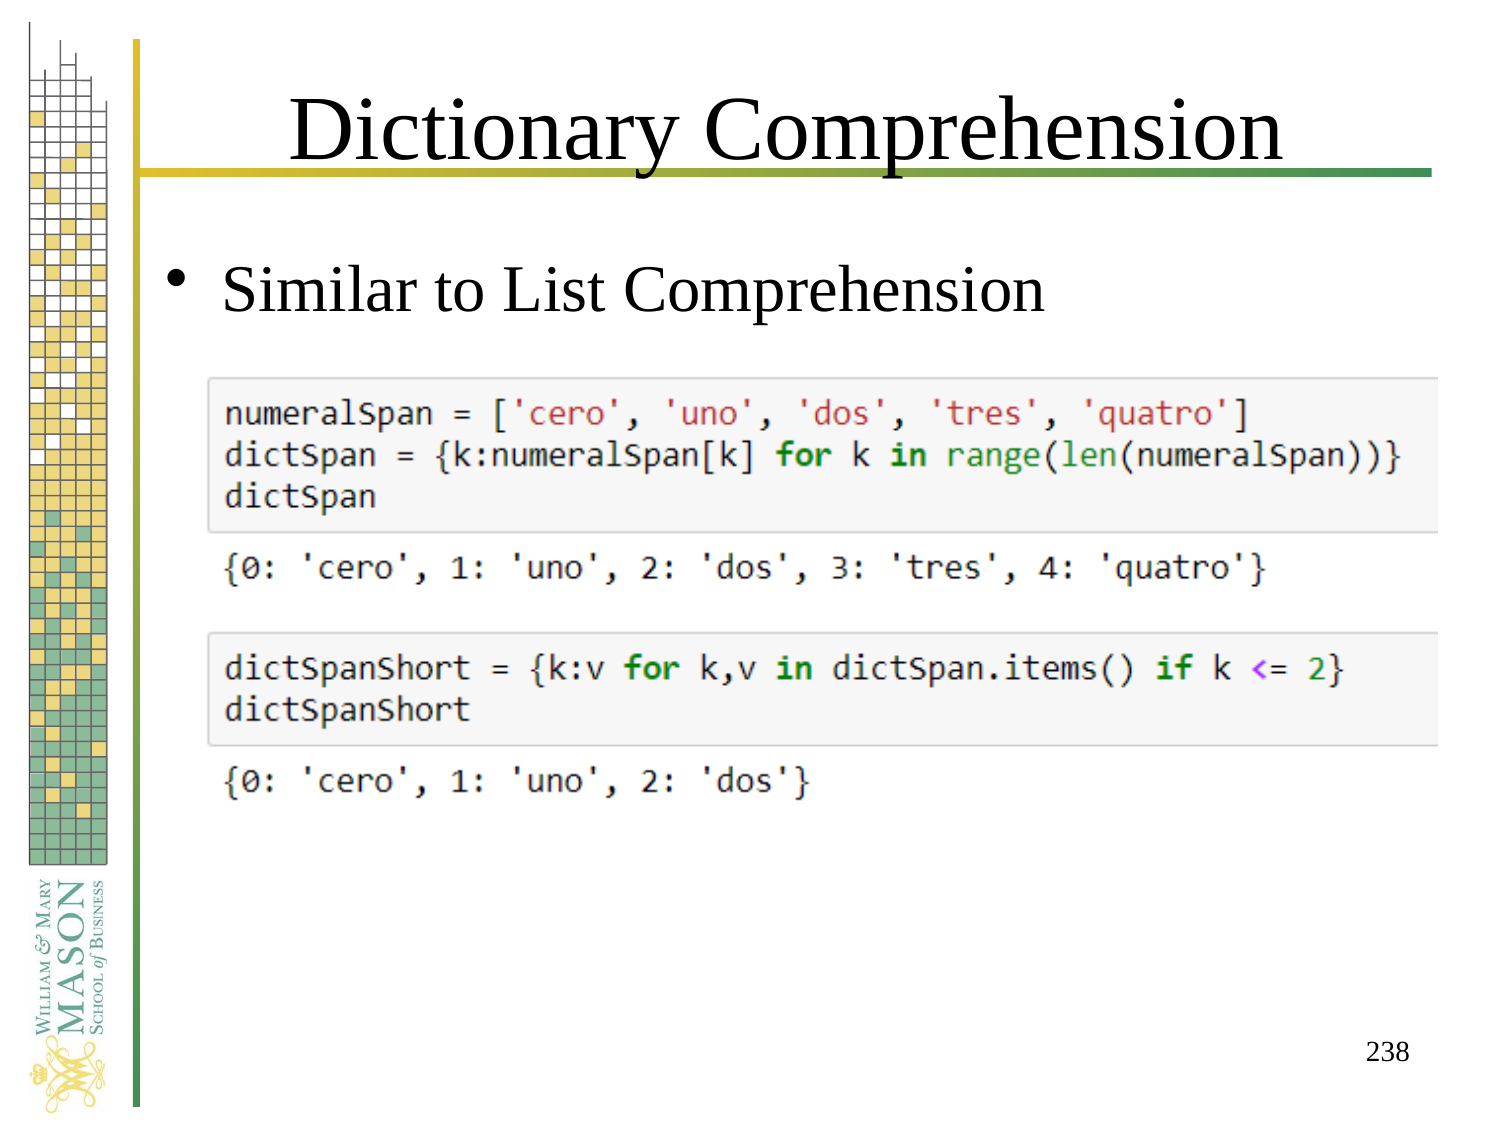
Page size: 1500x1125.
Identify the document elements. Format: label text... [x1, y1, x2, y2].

title Dictionary Comprehension [150, 45, 1425, 200]
table_cell != [29, 879, 107, 1113]
slide_number 238 [1048, 1024, 1426, 1103]
picture [196, 350, 1438, 826]
list Similar to List Comprehension [150, 237, 1425, 1005]
